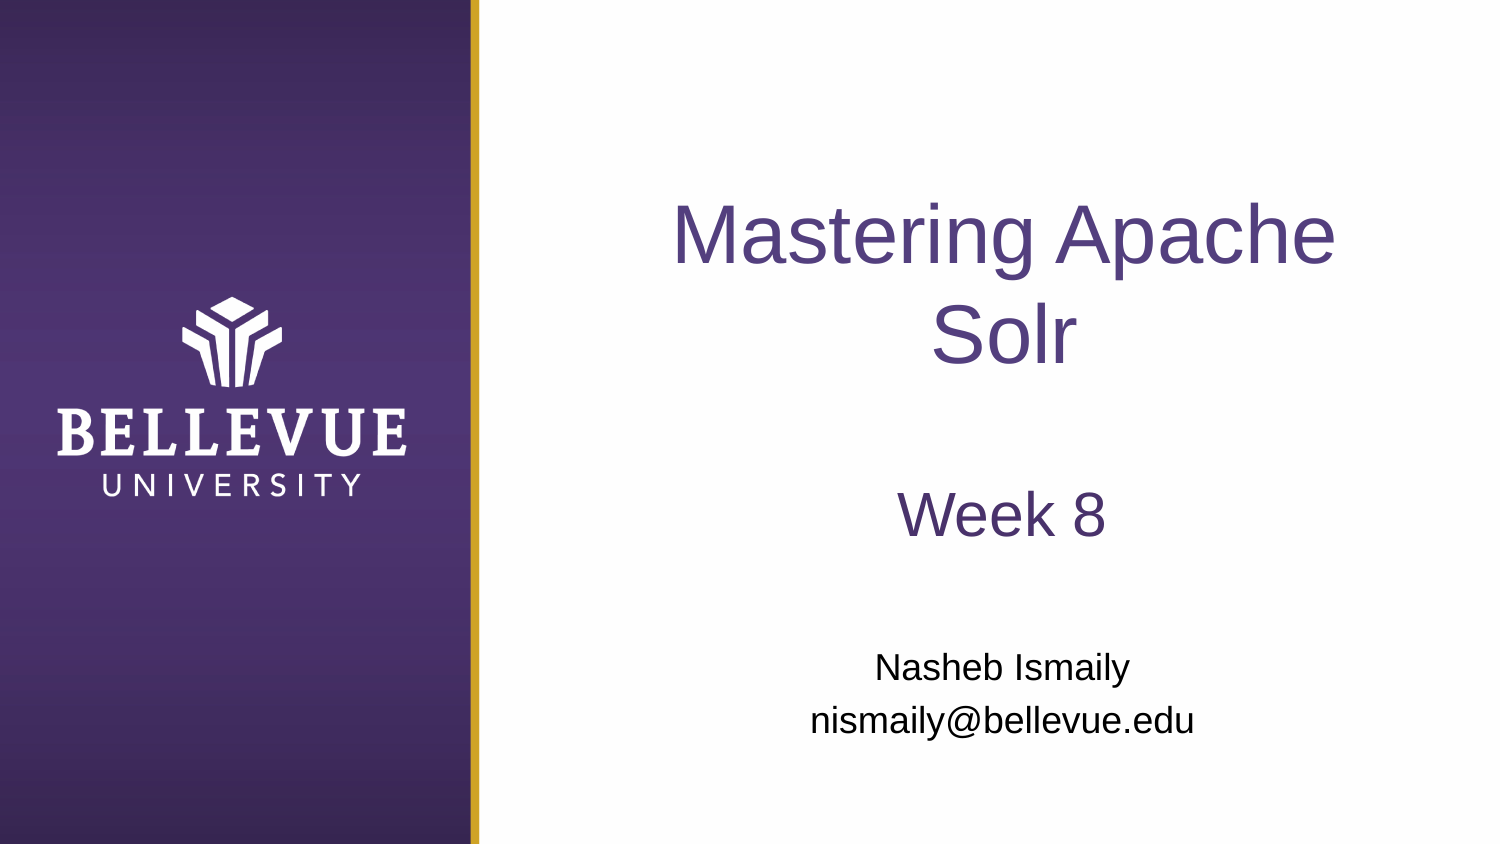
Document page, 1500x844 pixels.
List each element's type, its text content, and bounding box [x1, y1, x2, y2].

subtitle Week 8 Nasheb Ismaily nismaily@bellevue.edu [617, 466, 1388, 774]
title Mastering Apache Solr [619, 194, 1390, 366]
picture [0, 0, 1500, 844]
